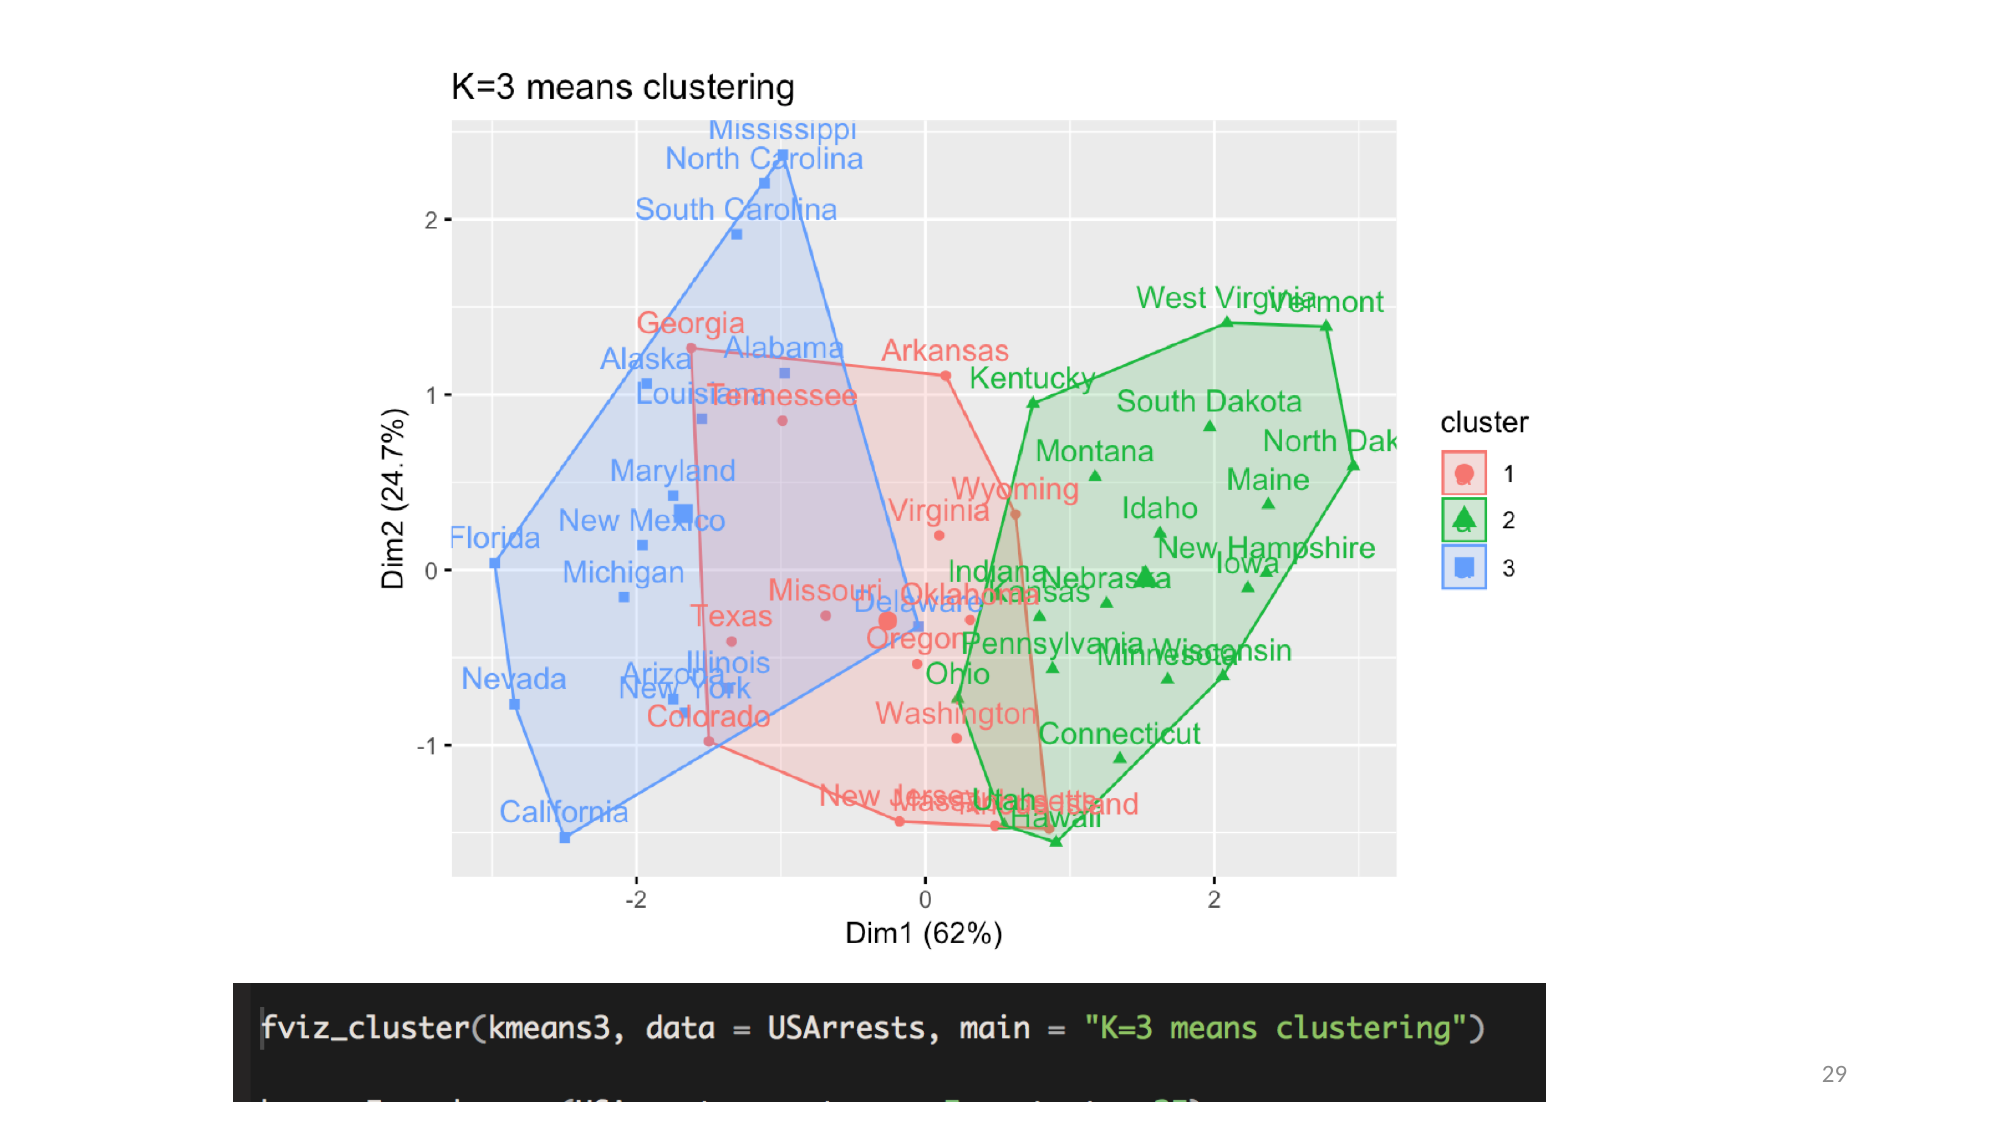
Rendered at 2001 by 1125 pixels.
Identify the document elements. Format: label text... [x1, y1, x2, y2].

picture [233, 983, 1546, 1103]
picture [367, 61, 1546, 954]
slide_number 29 [1546, 1042, 1863, 1103]
